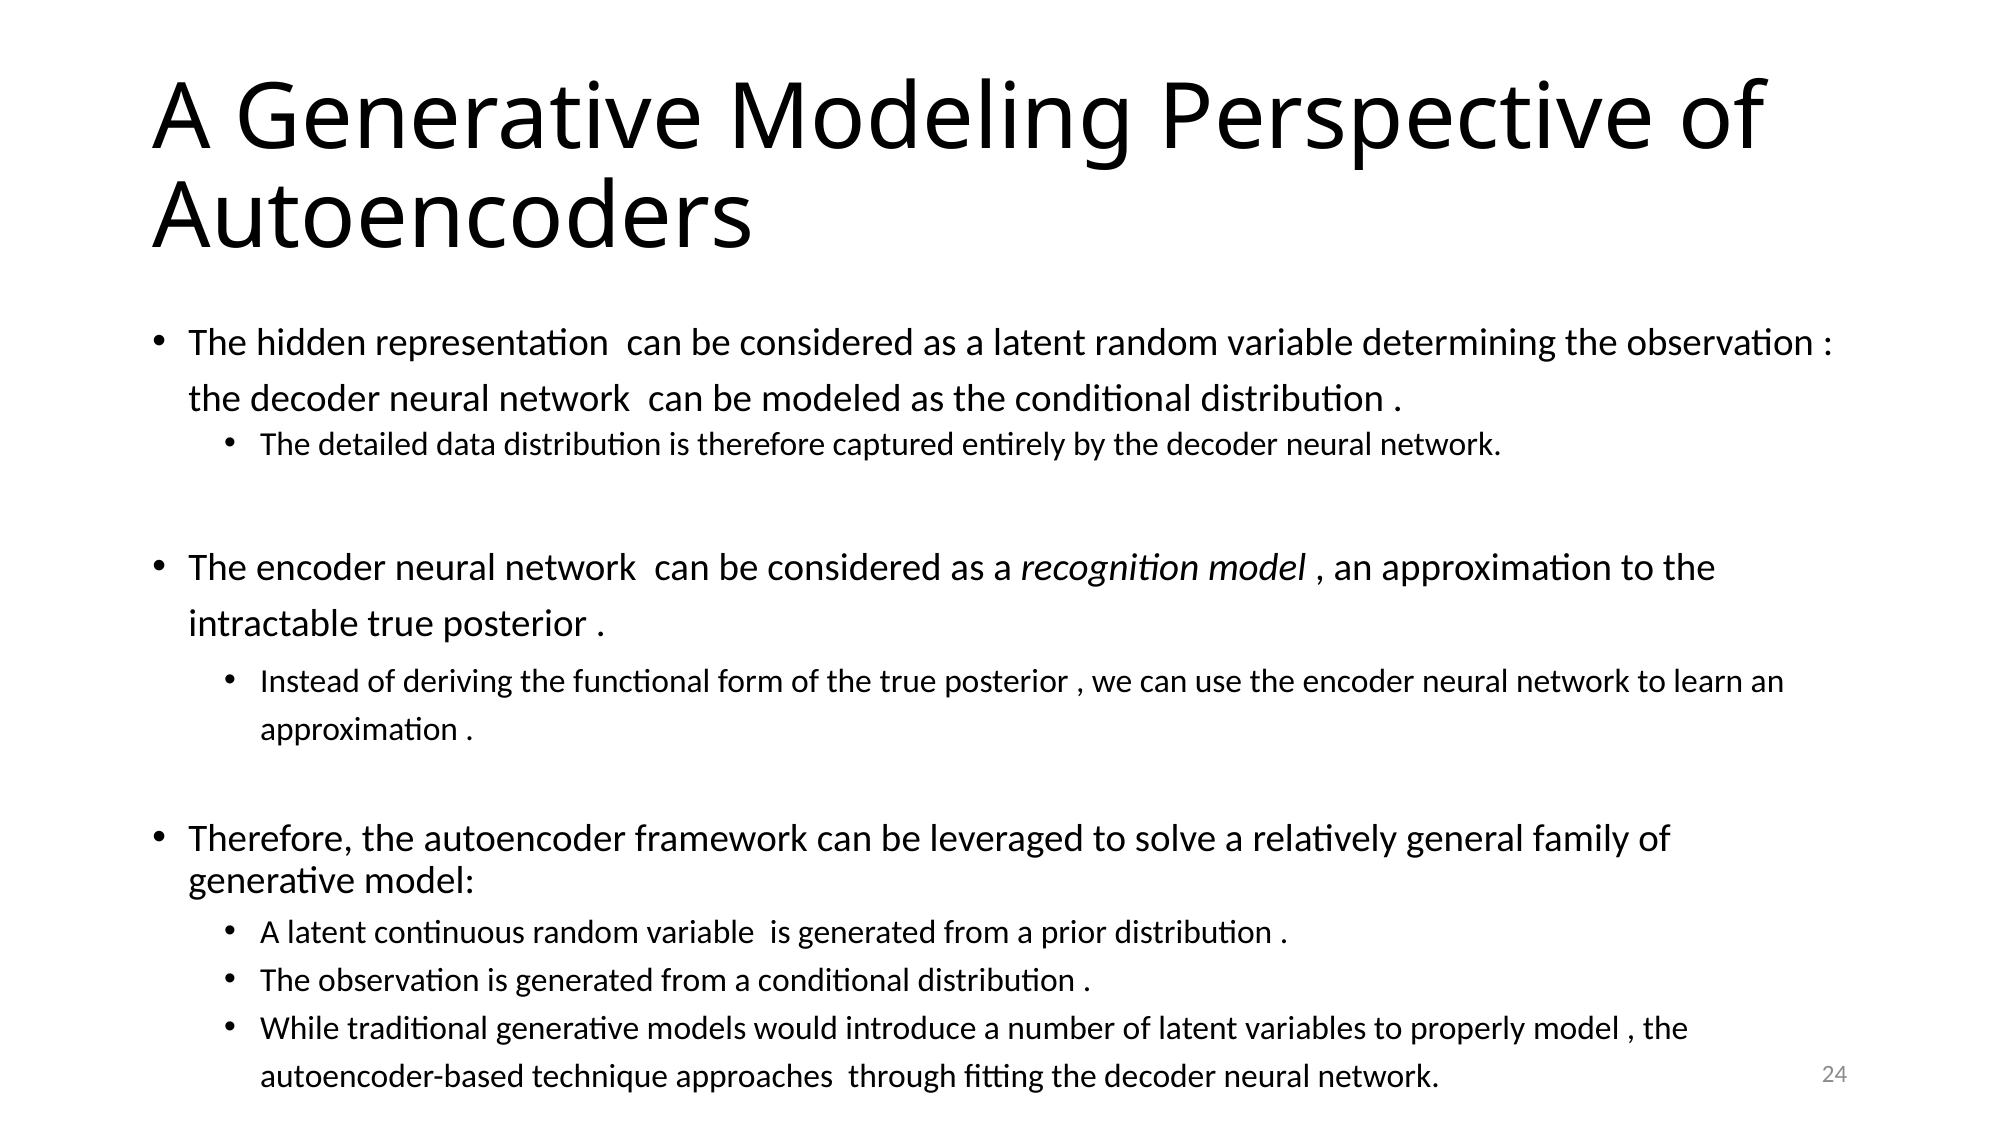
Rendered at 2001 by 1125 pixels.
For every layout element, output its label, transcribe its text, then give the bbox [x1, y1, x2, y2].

title A Generative Modeling Perspective of Autoencoders [137, 59, 1863, 278]
slide_number 24 [1412, 1042, 1863, 1103]
